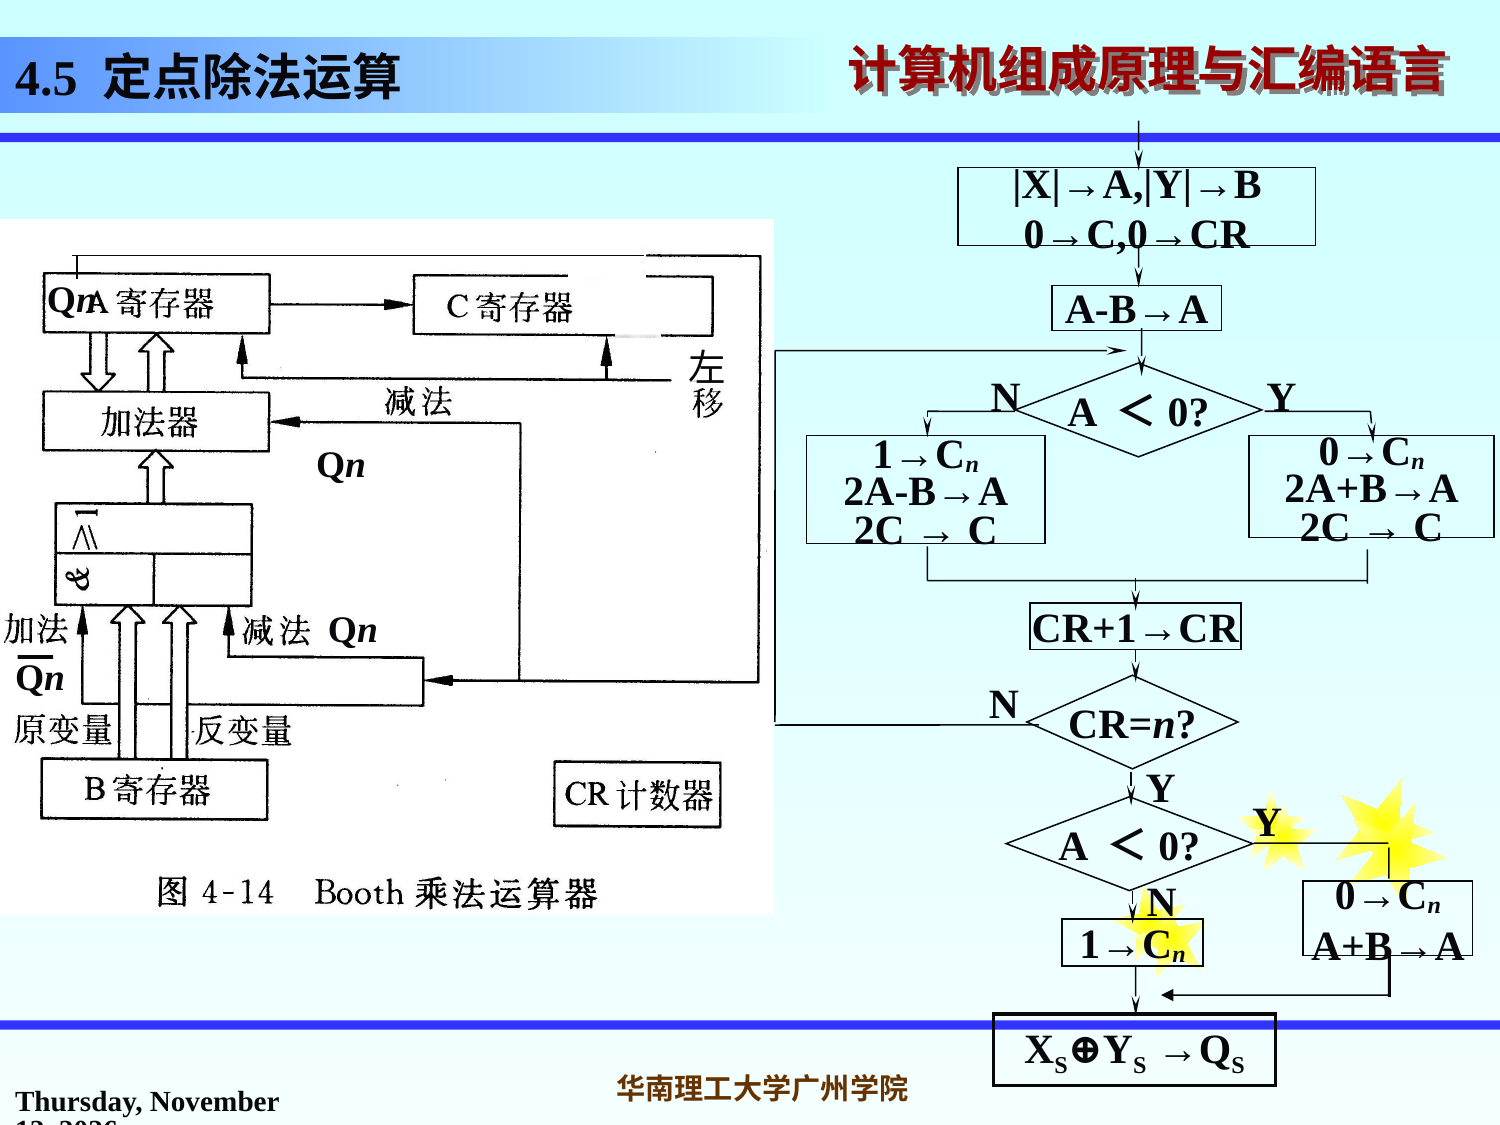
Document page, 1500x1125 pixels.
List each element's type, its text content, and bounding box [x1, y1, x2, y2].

footer 华南理工大学广州学院 [525, 1050, 1000, 1125]
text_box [774, 120, 1495, 1083]
picture [0, 219, 774, 915]
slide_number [0, 1050, 313, 1125]
title 4.5 定点除法运算 [0, 37, 825, 113]
